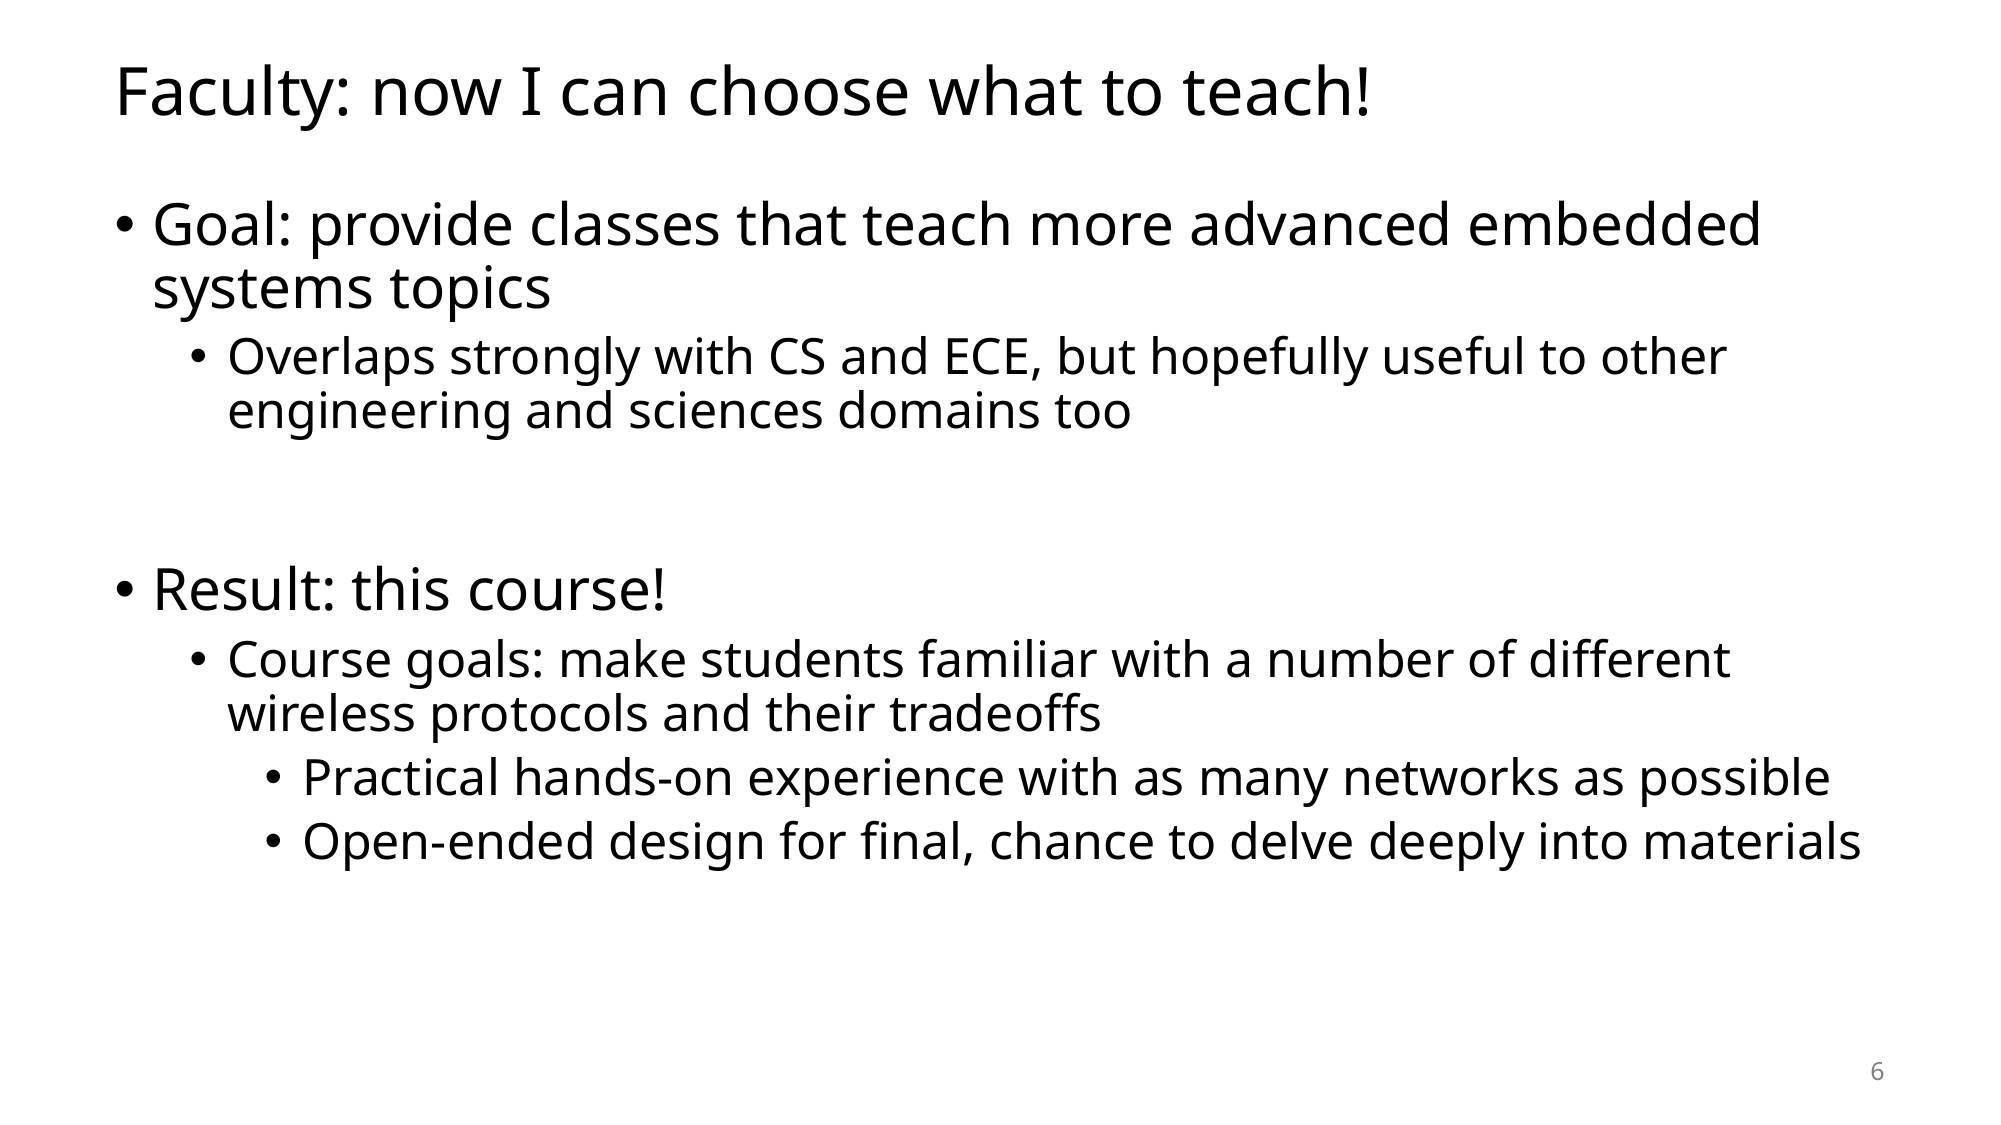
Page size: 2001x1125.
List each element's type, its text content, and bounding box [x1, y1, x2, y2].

list Goal: provide classes that teach more advanced embedded systems topics Overlaps strongly with CS and ECE, but hopefully useful to other engineering and sciences domains too Result: this course! Course goals: make students familiar with a number of different wireless protocols and their tradeoffs Practical hands-on experience with as many networks as possible Open-ended design for final, chance to delve deeply into materials [99, 187, 1900, 1013]
title Faculty: now I can choose what to teach! [99, 37, 1900, 150]
slide_number 6 [1749, 1042, 1900, 1103]
